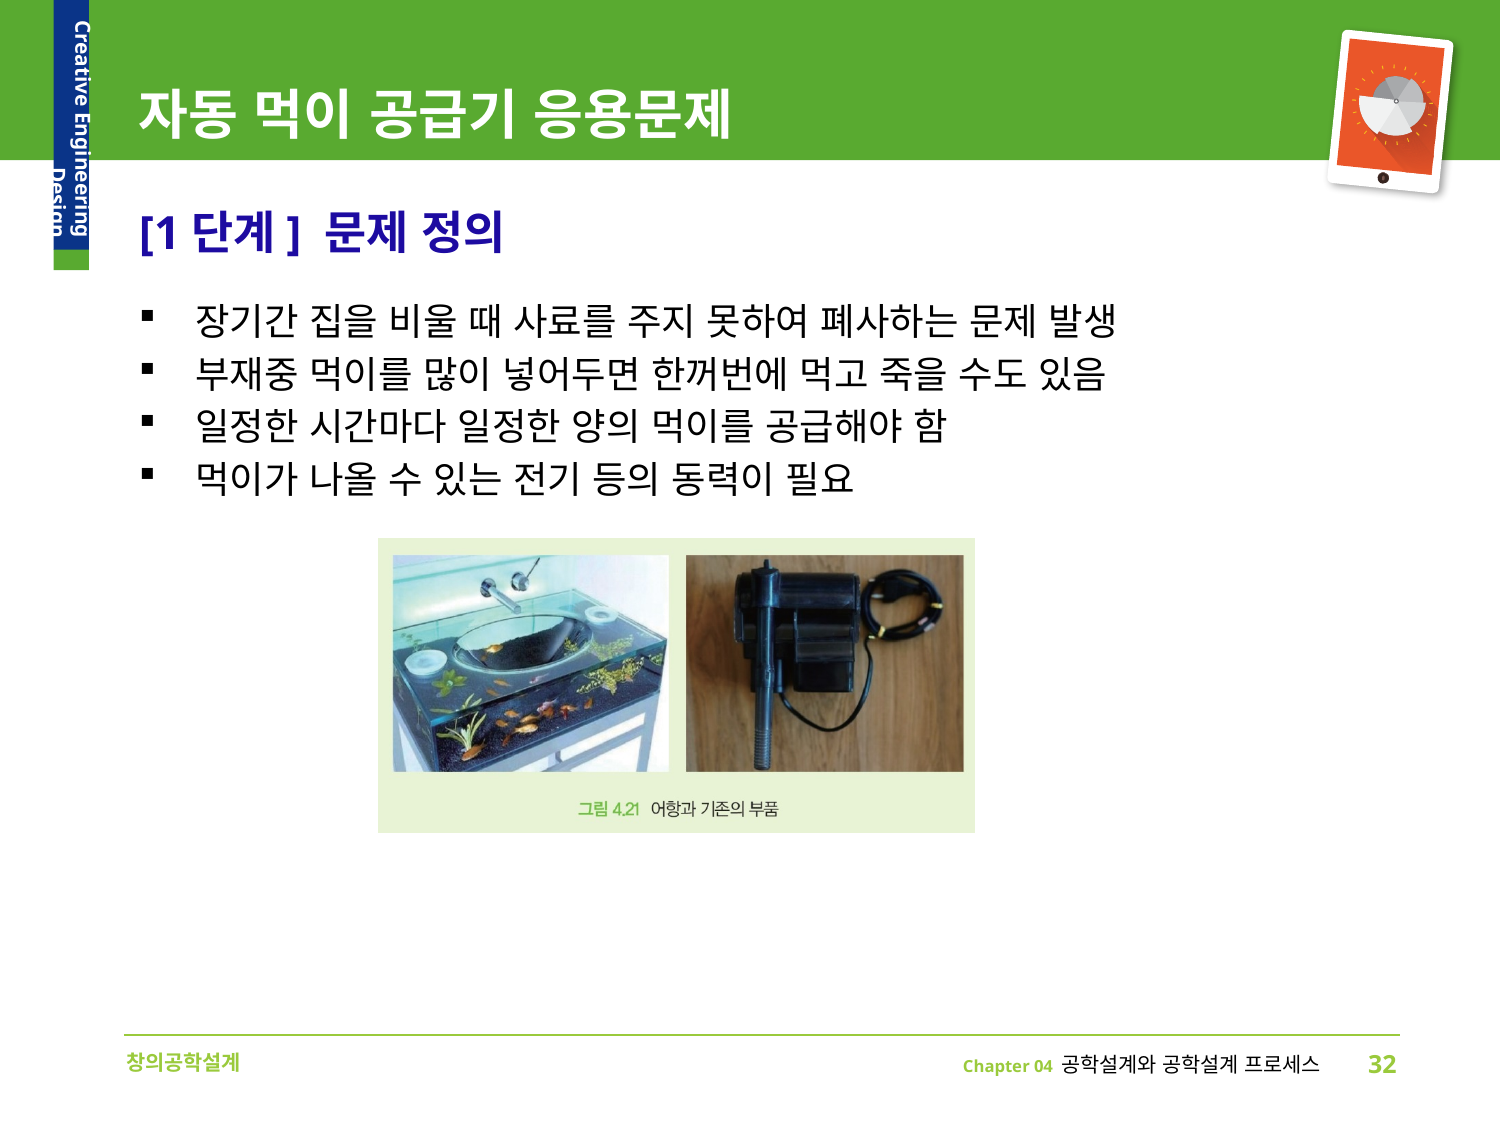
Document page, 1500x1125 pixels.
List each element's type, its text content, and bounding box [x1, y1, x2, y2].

list 장기간 집을 비울 때 사료를 주지 못하여 폐사하는 문제 발생 부재중 먹이를 많이 넣어두면 한꺼번에 먹고 죽을 수도 있음 일정한 시간마다 일정한 양의 먹이를 공급해야 함 먹이가 나올 수 있는 전기 등의 동력이 필요 [123, 290, 1400, 882]
list [1단계] 문제 정의 [123, 196, 1400, 290]
title 자동 먹이 공급기 응용문제 [123, 66, 1400, 159]
picture [378, 538, 975, 834]
